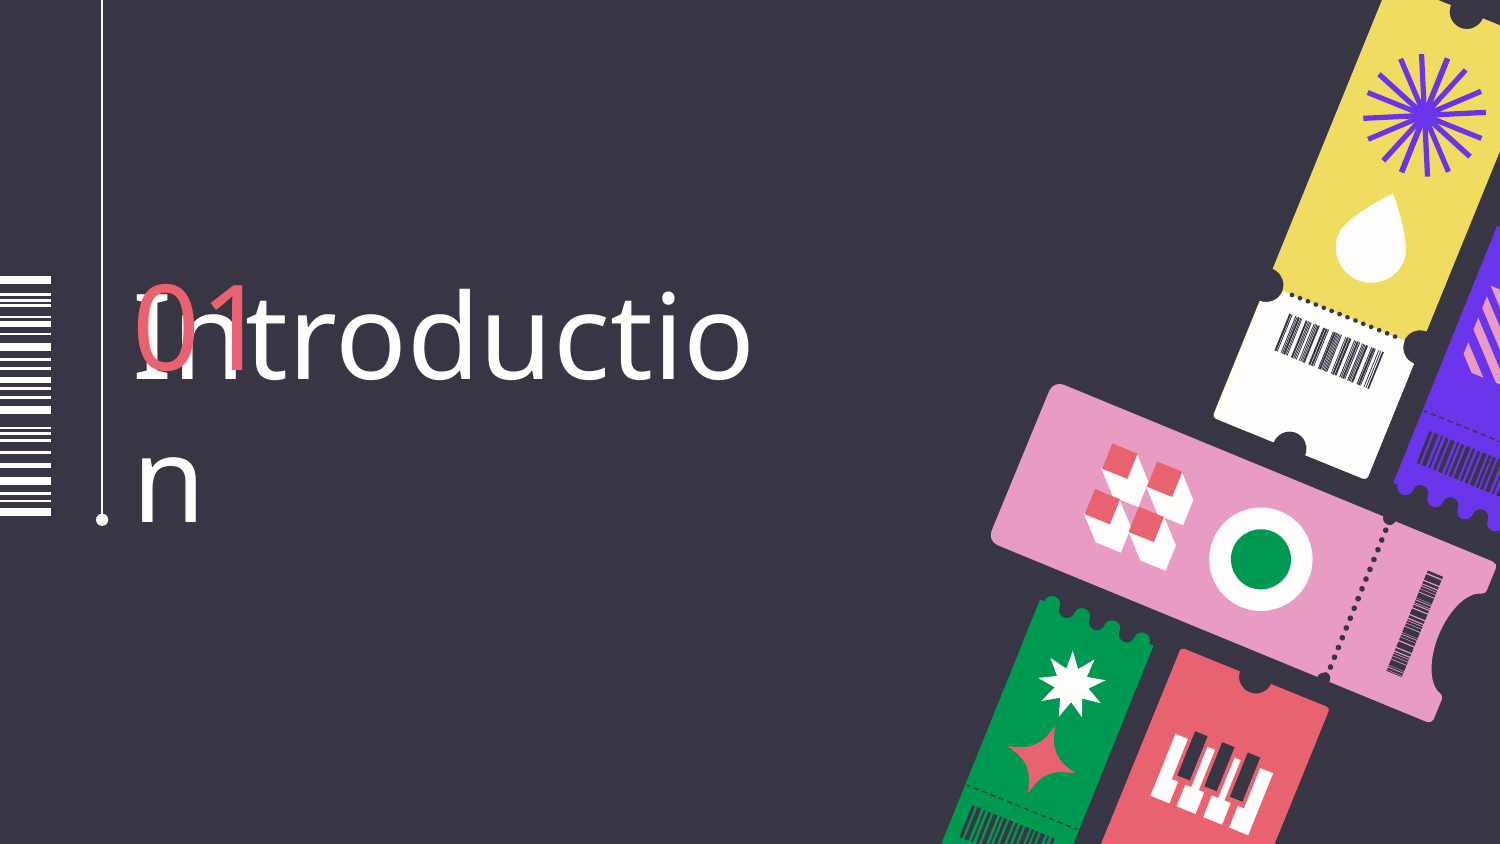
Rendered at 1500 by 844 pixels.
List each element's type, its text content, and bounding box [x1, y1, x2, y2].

title 01 [116, 216, 324, 410]
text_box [932, 0, 1500, 844]
title Introduction [116, 423, 837, 562]
